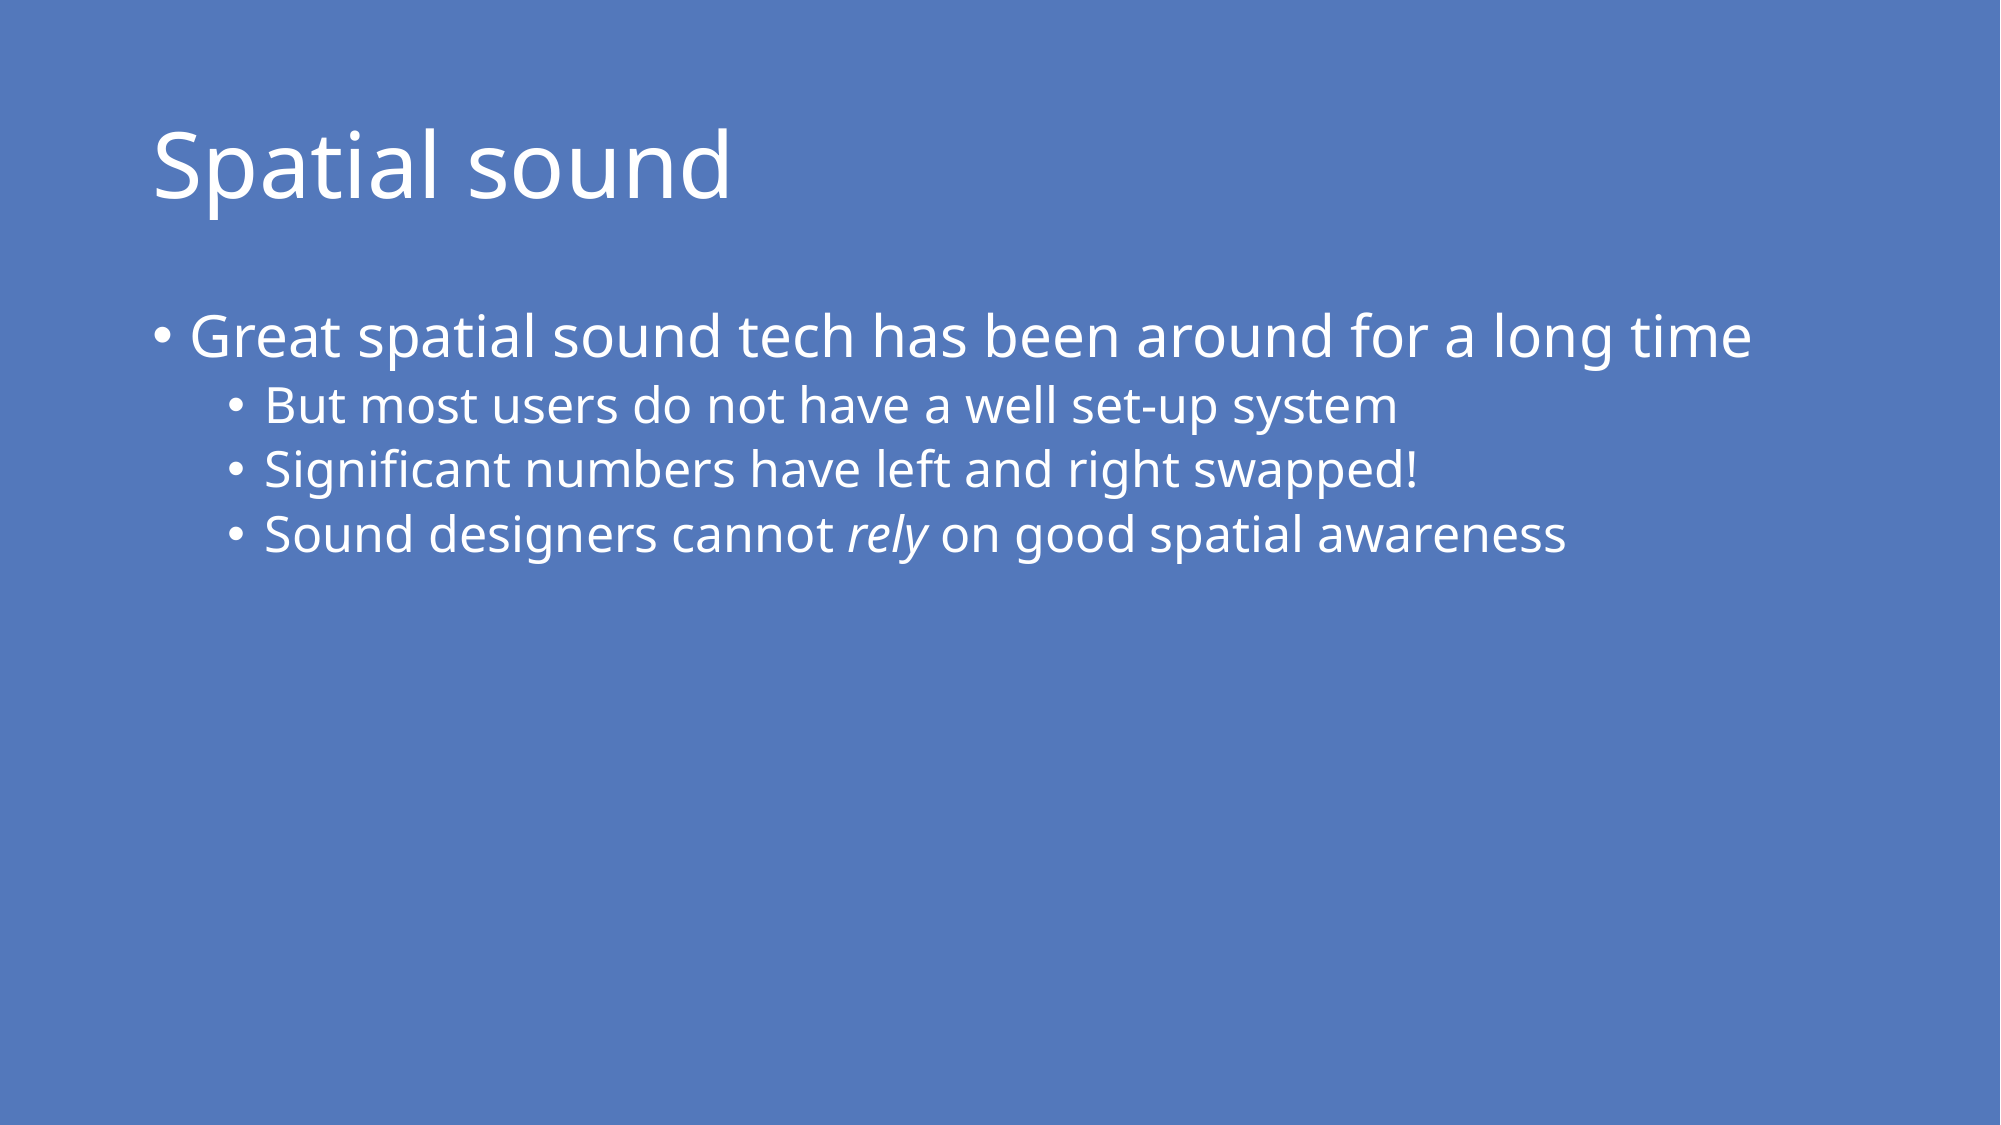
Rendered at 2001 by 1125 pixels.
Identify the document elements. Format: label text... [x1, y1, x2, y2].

list Great spatial sound tech has been around for a long time But most users do not have a well set-up system Significant numbers have left and right swapped! Sound designers cannot rely on good spatial awareness [137, 299, 1863, 1014]
title Spatial sound [137, 59, 1863, 278]
